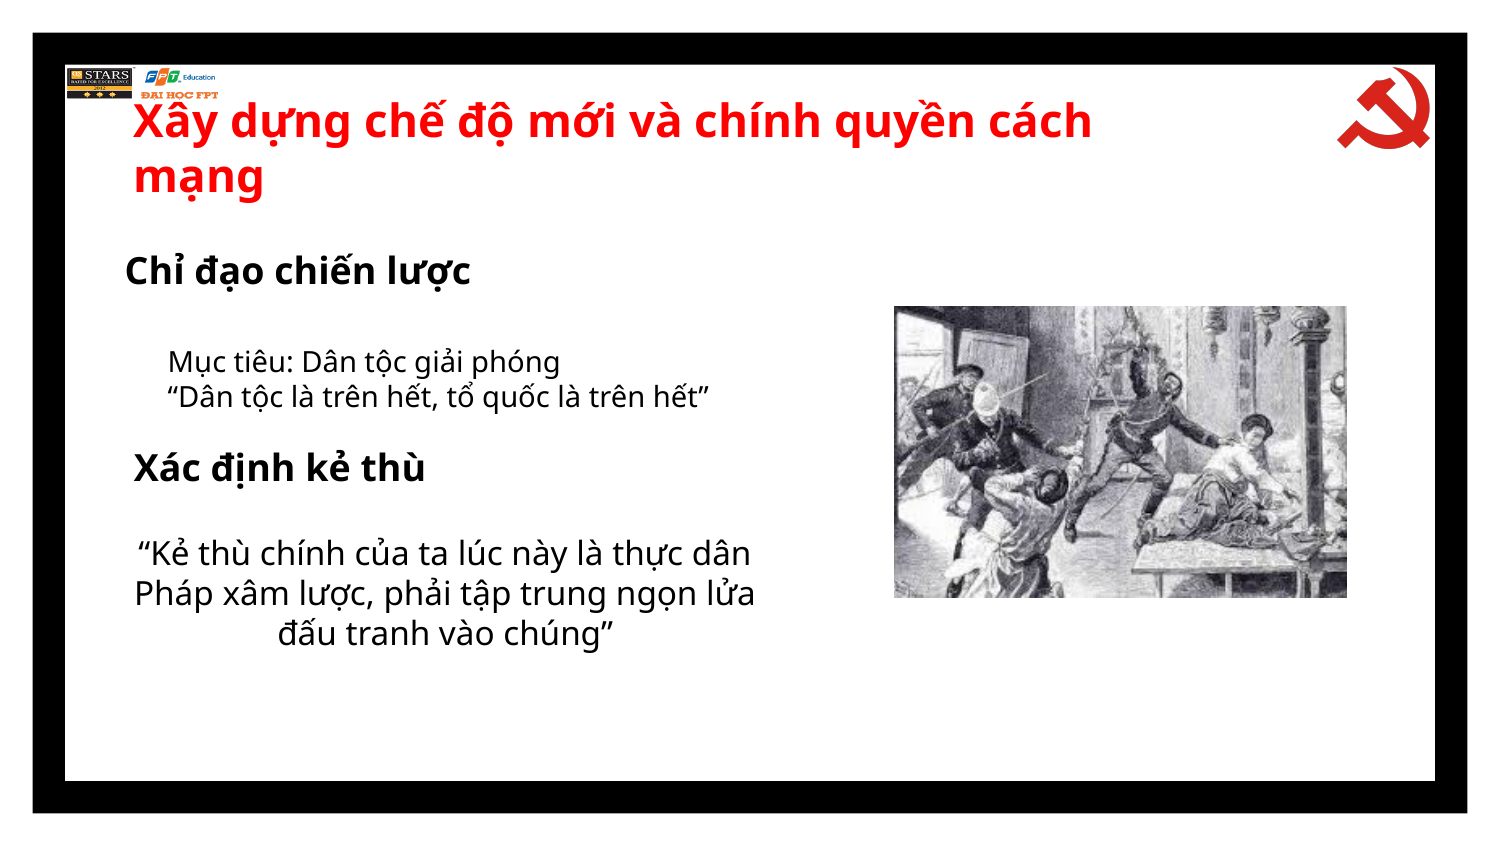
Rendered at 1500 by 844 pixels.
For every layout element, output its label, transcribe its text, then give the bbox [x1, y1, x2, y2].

text_box Xác định kẻ thù [119, 443, 529, 504]
text_box Chỉ đạo chiến lược [109, 239, 860, 300]
text_box Mục tiêu: Dân tộc giải phóng “Dân tộc là trên hết, tổ quốc là trên hết” [152, 335, 888, 421]
picture [67, 67, 218, 100]
text_box Xây dựng chế độ mới và chính quyền cách mạng [119, 130, 1252, 217]
picture [893, 306, 1348, 598]
text_box “Kẻ thù chính của ta lúc này là thực dân Pháp xâm lược, phải tập trung ngọn lửa đấu tranh vào chúng” [119, 525, 772, 660]
picture [1337, 67, 1430, 149]
